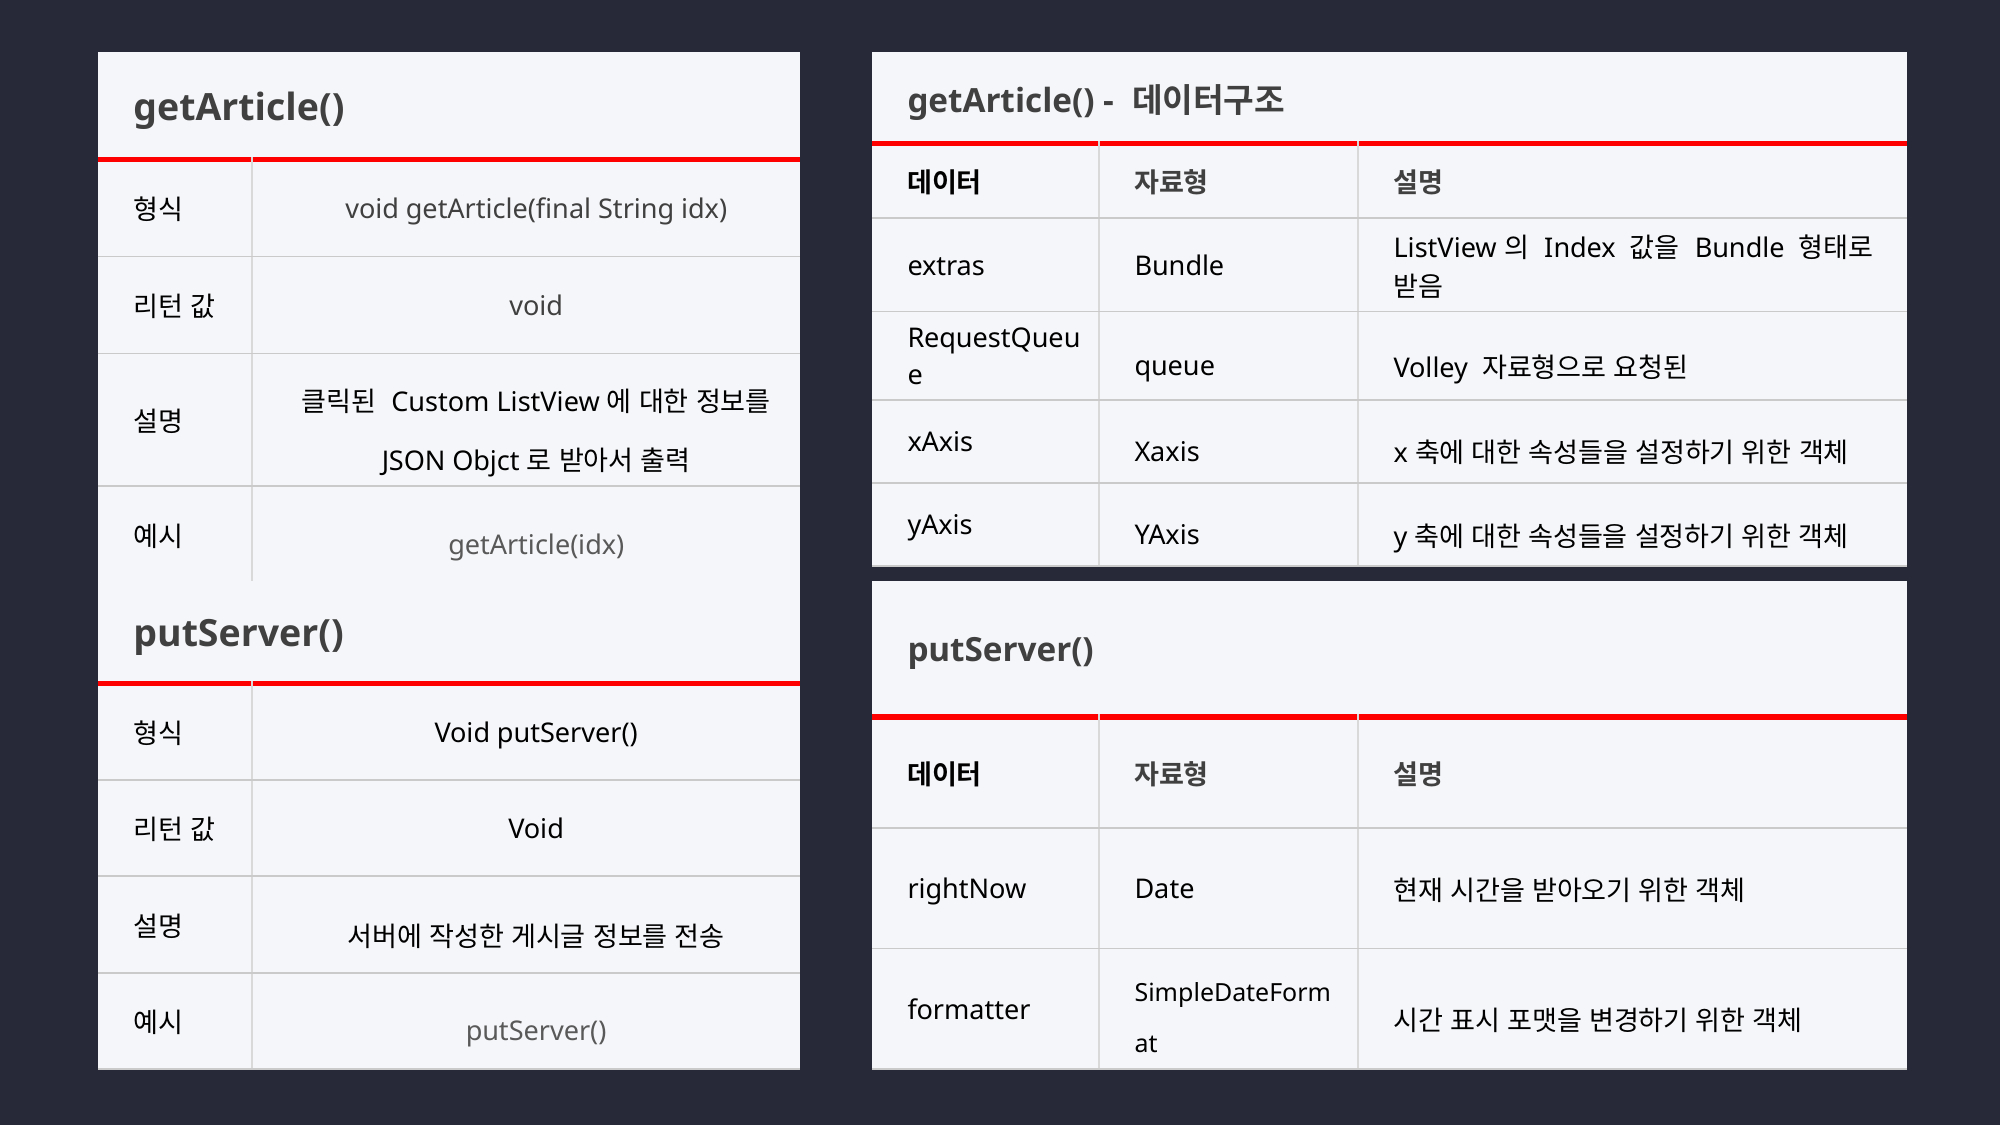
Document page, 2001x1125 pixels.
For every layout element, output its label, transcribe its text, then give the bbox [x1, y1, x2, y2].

table_header putServer() [98, 581, 800, 681]
table_cell 데이터 [872, 146, 1098, 217]
table_cell 설명 [1359, 720, 1907, 827]
table_cell 데이터 [872, 720, 1098, 827]
table_cell 설명 [98, 354, 251, 485]
table_cell putServer() [253, 974, 800, 1068]
table_cell 예시 [98, 974, 251, 1068]
table_cell YAxis [1100, 484, 1357, 565]
table_cell 리턴 값 [98, 257, 251, 353]
table_cell 예시 [98, 487, 251, 581]
table_cell 형식 [98, 162, 251, 256]
table_cell Xaxis [1100, 401, 1357, 482]
table_cell x축에 대한 속성들을 설정하기 위한 객체 [1359, 401, 1907, 482]
table_cell 서버에 작성한 게시글 정보를 전송 [253, 877, 800, 972]
table_cell 시간 표시 포맷을 변경하기 위한 객체 [1359, 949, 1907, 1068]
table_cell RequestQueue [872, 312, 1098, 399]
table_cell getArticle(idx) [253, 487, 800, 581]
table_cell formatter [872, 949, 1098, 1068]
table_cell yAxis [872, 484, 1098, 565]
table_cell queue [1100, 312, 1357, 399]
table_cell Date [1100, 829, 1357, 948]
table_cell extras [872, 219, 1098, 311]
table_cell 자료형 [1100, 146, 1357, 217]
table_cell rightNow [872, 829, 1098, 948]
table_cell Bundle [1100, 219, 1357, 311]
table_cell void getArticle(final String idx) [253, 162, 800, 256]
table_cell 설명 [98, 877, 251, 972]
table_header putServer() [872, 581, 1907, 714]
table_cell void [253, 257, 800, 353]
table_cell ListView의 Index 값을 Bundle 형태로 받음 [1359, 219, 1907, 311]
table_header getArticle() [98, 52, 800, 157]
table_cell SimpleDateFormat [1100, 949, 1357, 1068]
table_cell 리턴 값 [98, 781, 251, 875]
table_cell 형식 [98, 686, 251, 779]
table_cell y축에 대한 속성들을 설정하기 위한 객체 [1359, 484, 1907, 565]
table_cell xAxis [872, 401, 1098, 482]
table_cell 클릭된 Custom ListView에 대한 정보를 JSON Objct로 받아서 출력 [253, 354, 800, 485]
table_header getArticle() - 데이터구조 [872, 52, 1907, 141]
table_cell 자료형 [1100, 720, 1357, 827]
table_cell 현재 시간을 받아오기 위한 객체 [1359, 829, 1907, 948]
table_cell Void putServer() [253, 686, 800, 779]
table_cell Volley 자료형으로 요청된 [1359, 312, 1907, 399]
table_cell 설명 [1359, 146, 1907, 217]
table_cell Void [253, 781, 800, 875]
